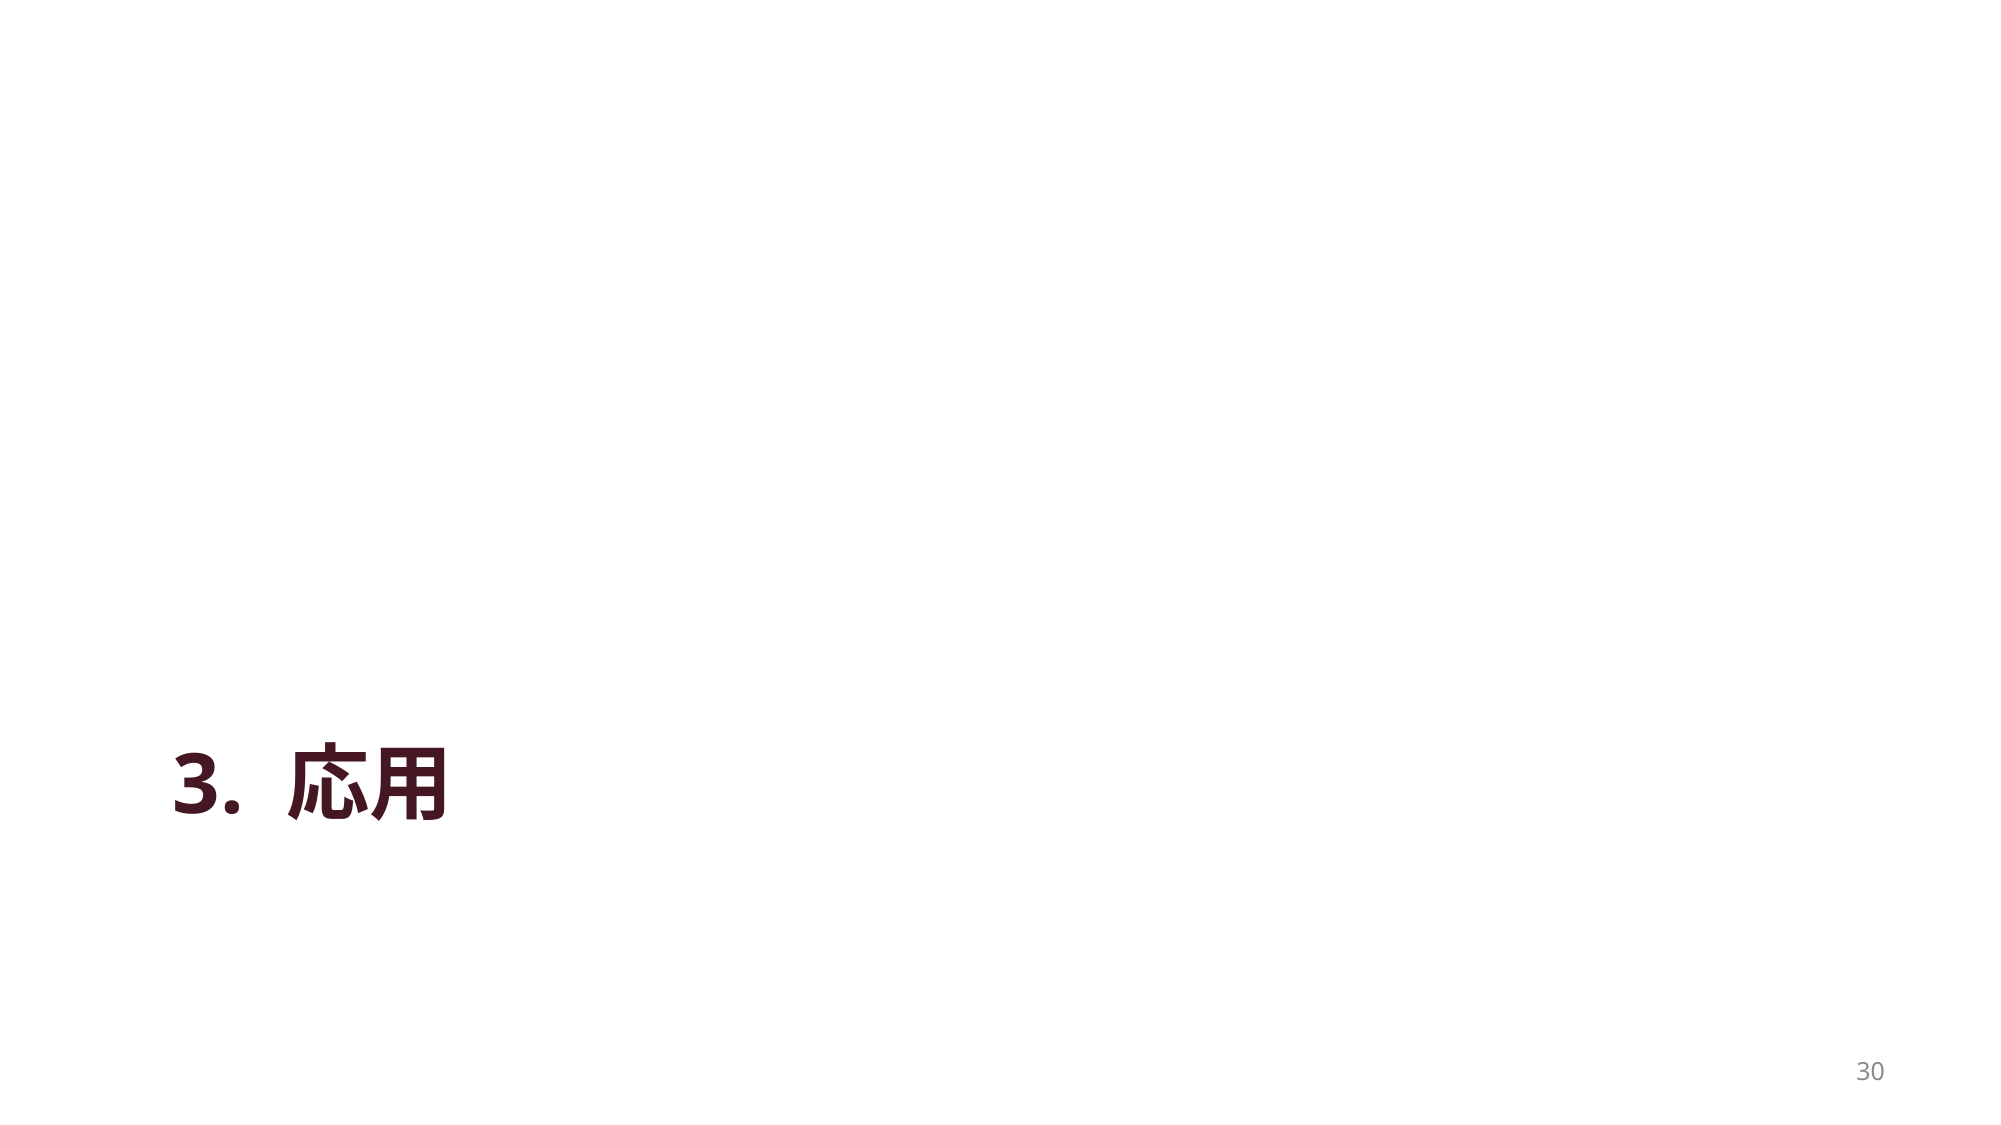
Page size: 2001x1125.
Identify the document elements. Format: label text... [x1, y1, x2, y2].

slide_number 30 [1433, 1042, 1900, 1103]
title 3. 応用 [157, 722, 1858, 947]
